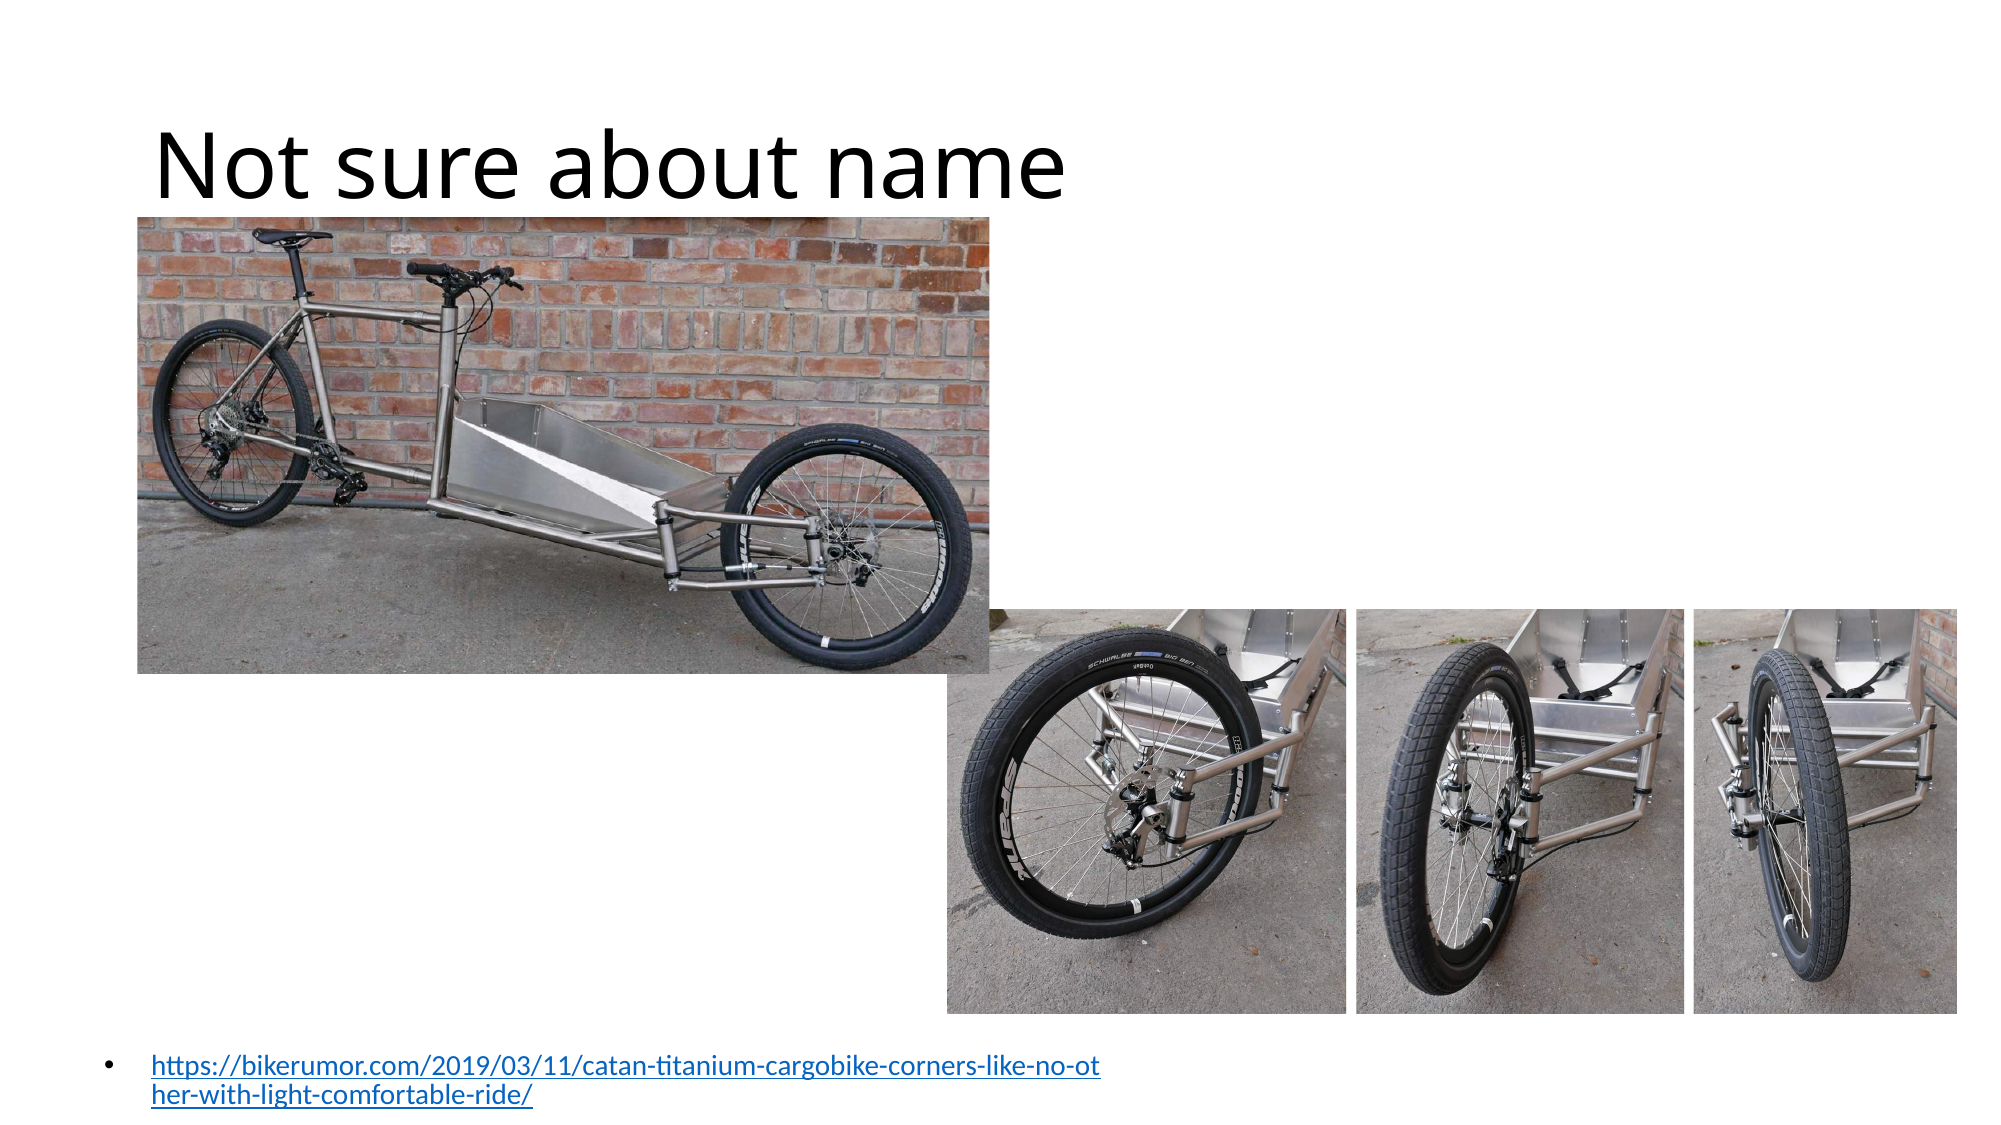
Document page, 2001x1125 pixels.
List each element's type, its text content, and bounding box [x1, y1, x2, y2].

text_box https://bikerumor.com/2019/03/11/catan-titanium-cargobike-corners-like-no-other-with-light-comfortable-ride/ [89, 1039, 1130, 1089]
title Not sure about name [137, 59, 1863, 278]
picture [137, 216, 1957, 1014]
